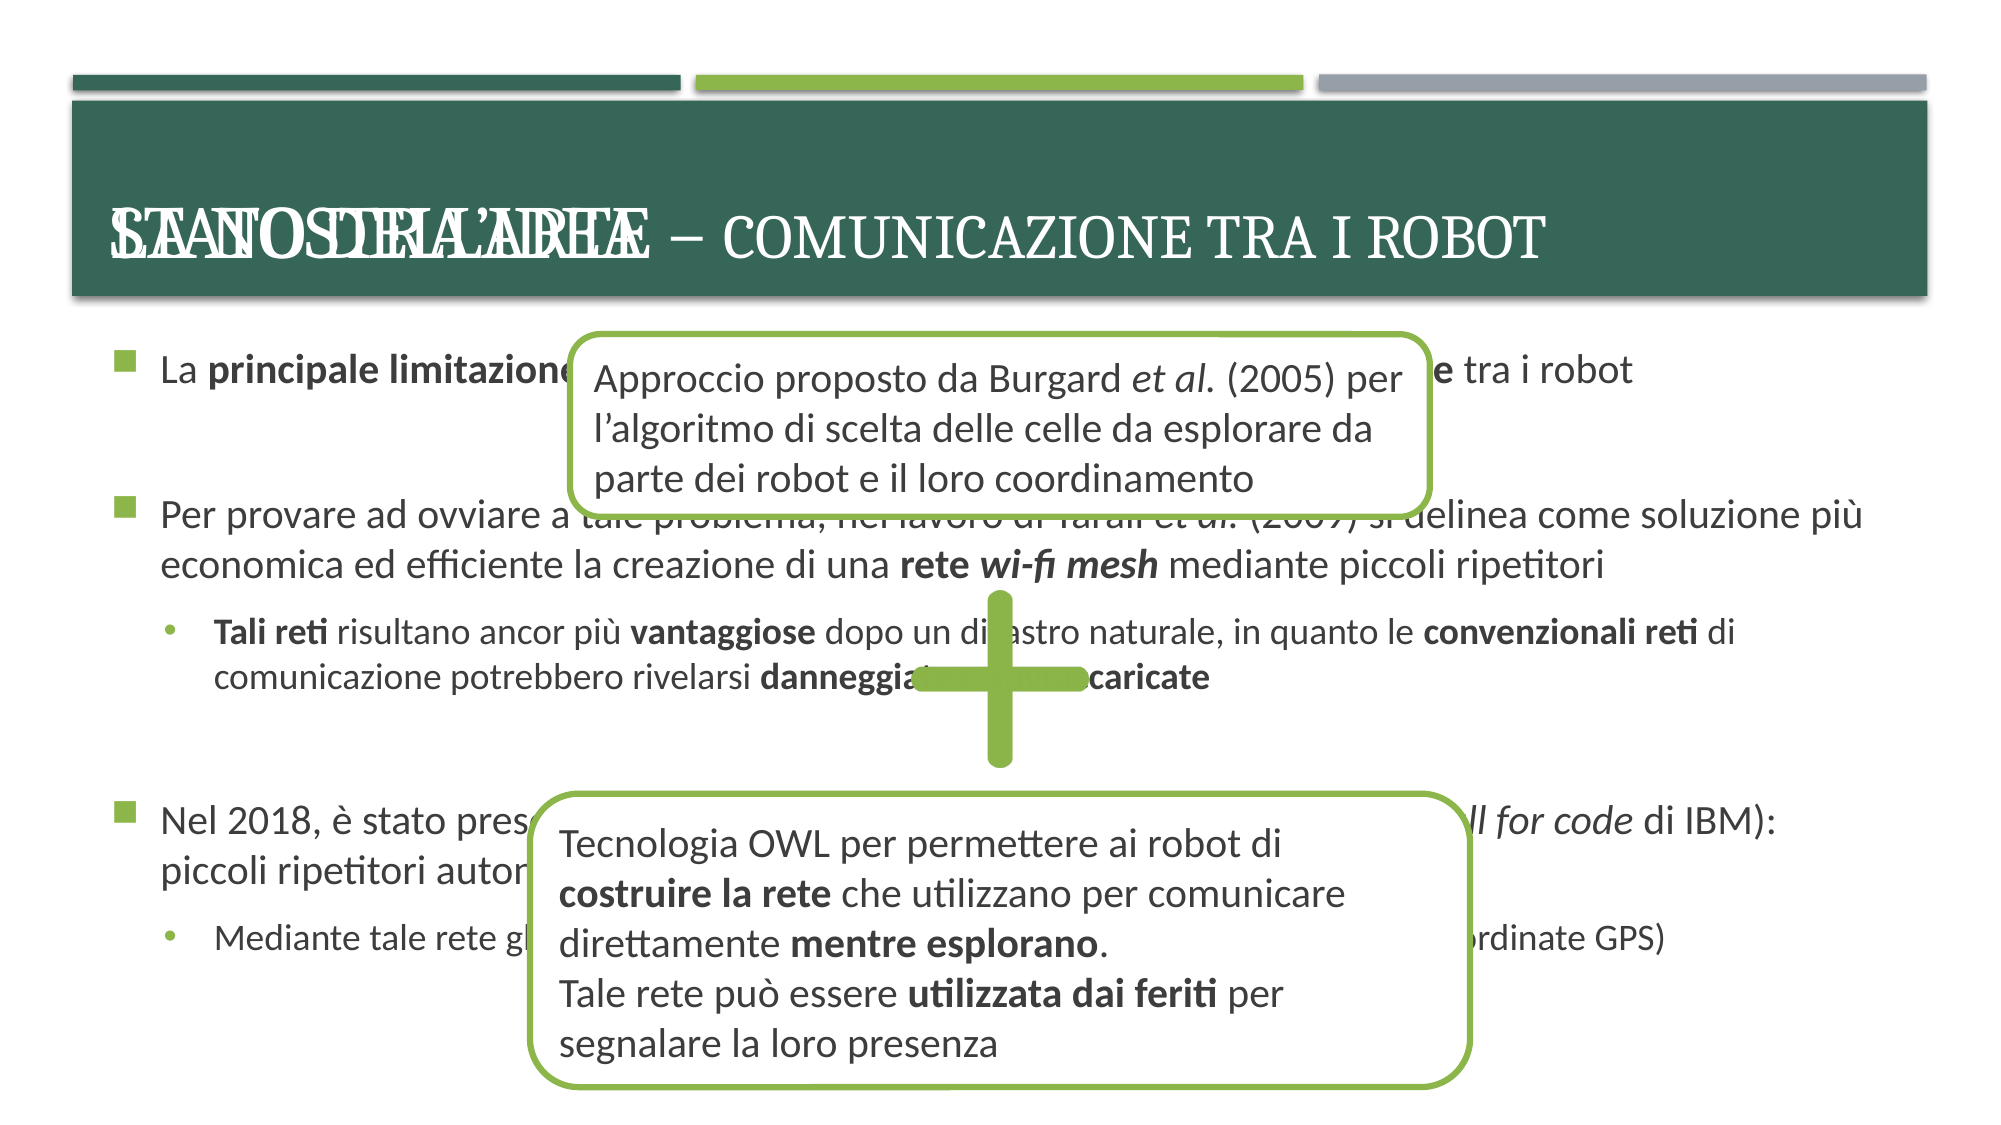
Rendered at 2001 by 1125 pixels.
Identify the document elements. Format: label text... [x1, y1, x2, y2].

text_box La nostra idea [95, 115, 1905, 282]
picture [910, 589, 1089, 768]
text_box Approccio proposto da Burgard et al. (2005) per l’algoritmo di scelta delle celle da esplorare da parte dei robot e il loro coordinamento [568, 332, 1432, 519]
text_box Tecnologia OWL per permettere ai robot di costruire la rete che utilizzano per comunicare direttamente mentre esplorano. Tale rete può essere utilizzata dai feriti per segnalare la loro presenza [528, 791, 1472, 1089]
list La principale limitazione è l’assenza di un sistema di comunicazione globale tra i robot Per provare ad ovviare a tale problema, nel lavoro di Yarali et al. (2009) si delinea come soluzione più economica ed efficiente la creazione di una rete wi-fi mesh mediante piccoli ripetitori Tali reti risultano ancor più vantaggiose dopo un disastro naturale, in quanto le convenzionali reti di comunicazione potrebbero rivelarsi danneggiate o sovraccaricate Nel 2018, è stato presentato il progetto OWL (vincitore della competizione Call for code di IBM): piccoli ripetitori autonomi che permettono la creazione di una rete mesh Mediante tale rete gli utenti possono segnalare la loro condizione e posizione (coordinate GPS) [95, 334, 1905, 1090]
